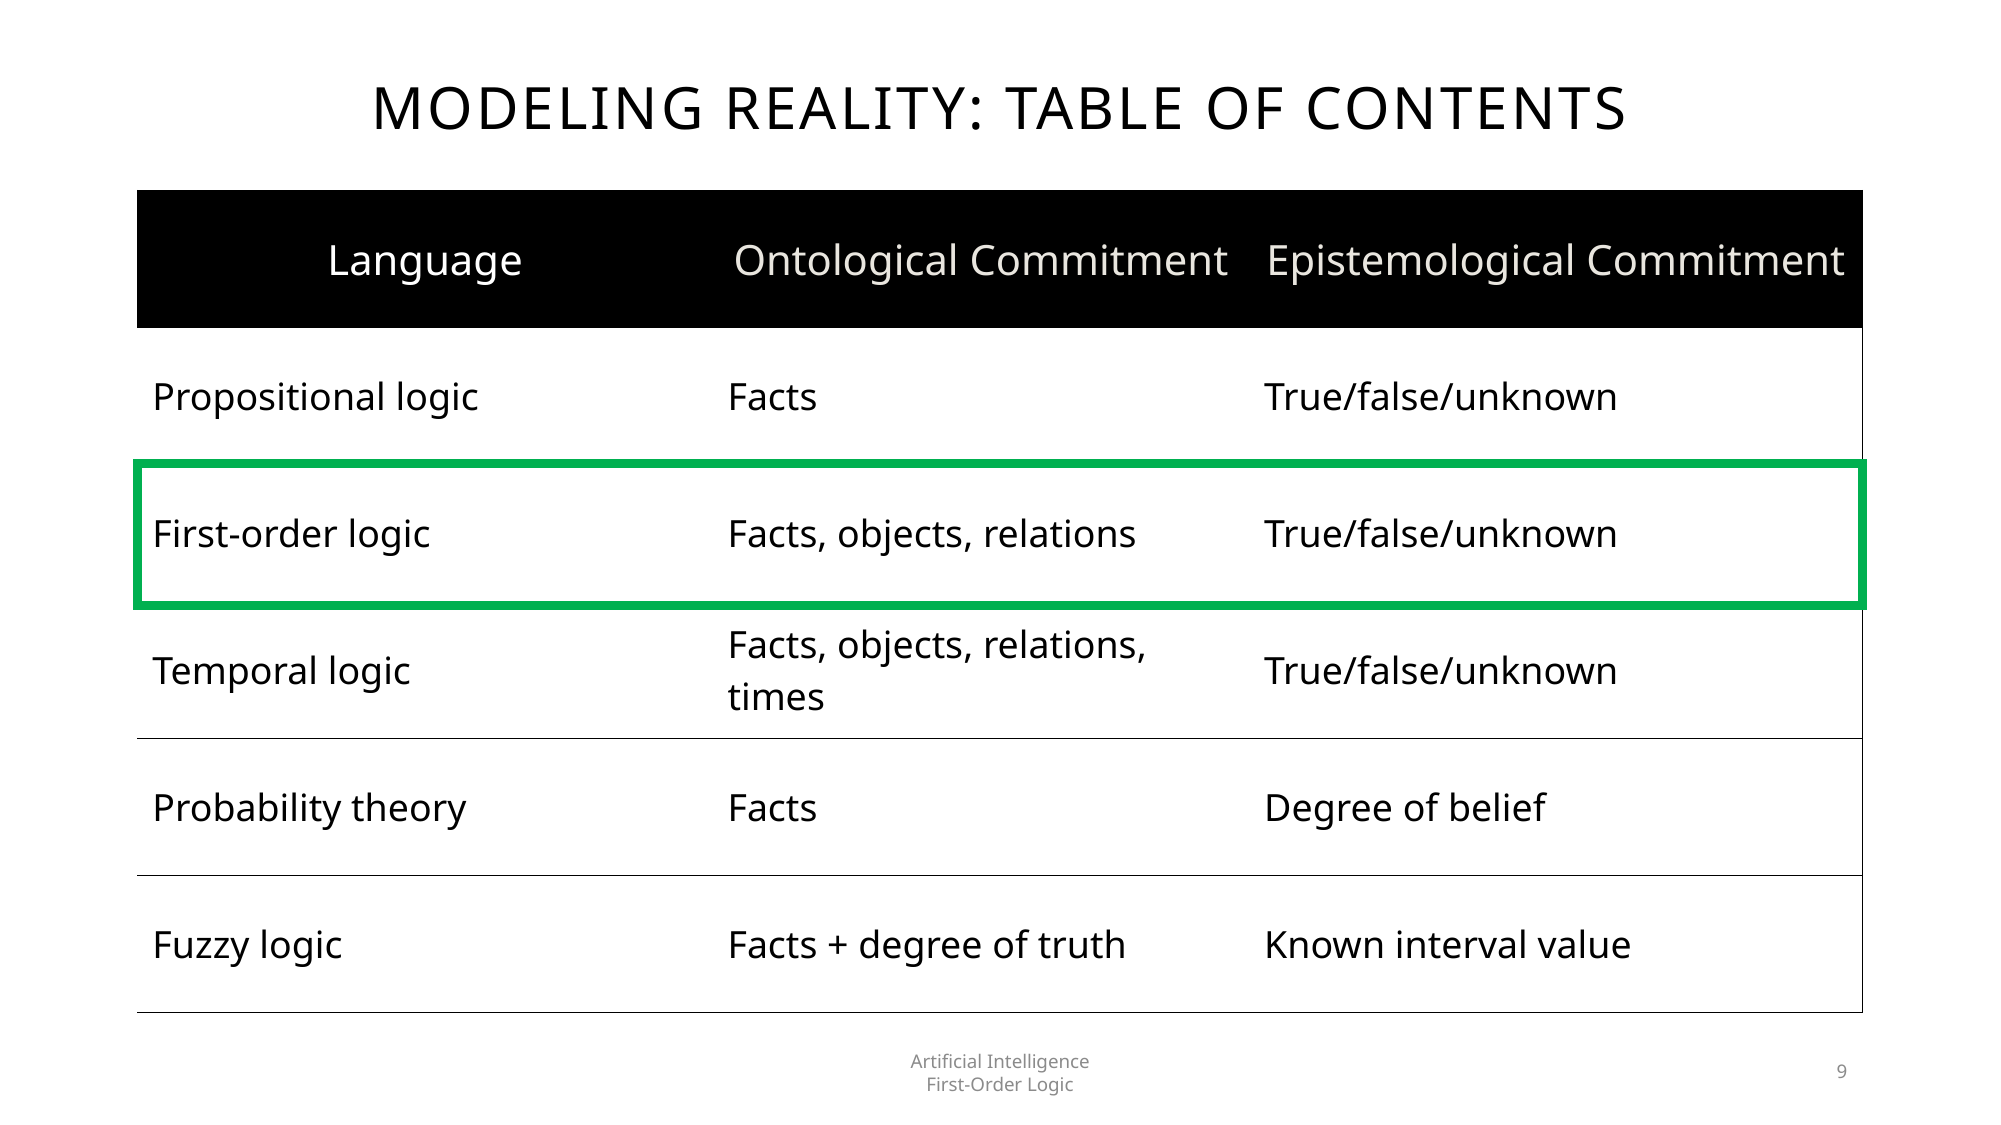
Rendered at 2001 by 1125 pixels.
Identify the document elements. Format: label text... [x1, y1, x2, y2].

table_cell True/false/unknown [1249, 328, 1862, 463]
title Modeling Reality: Table of Contents [137, 59, 1863, 161]
table_cell Facts [712, 739, 1249, 875]
table_cell Known interval value [1249, 876, 1862, 1012]
table_cell Probability theory [137, 739, 712, 875]
table_cell Facts [712, 328, 1249, 463]
table_cell Temporal logic [137, 607, 712, 738]
table_cell Propositional logic [137, 328, 712, 463]
table_cell Degree of belief [1249, 739, 1862, 875]
table_cell Fuzzy logic [137, 876, 712, 1012]
table_header Epistemological Commitment [1249, 191, 1862, 327]
footer Artificial Intelligence First-Order Logic [662, 1042, 1338, 1103]
table_header Ontological Commitment [712, 191, 1249, 327]
text_box [136, 463, 1863, 607]
table_cell Facts, objects, relations, times [712, 607, 1249, 738]
table_cell Facts + degree of truth [712, 876, 1249, 1012]
table_header Language​ [138, 191, 712, 327]
slide_number 9 [1412, 1042, 1863, 1103]
table_cell True/false/unknown [1249, 607, 1862, 738]
